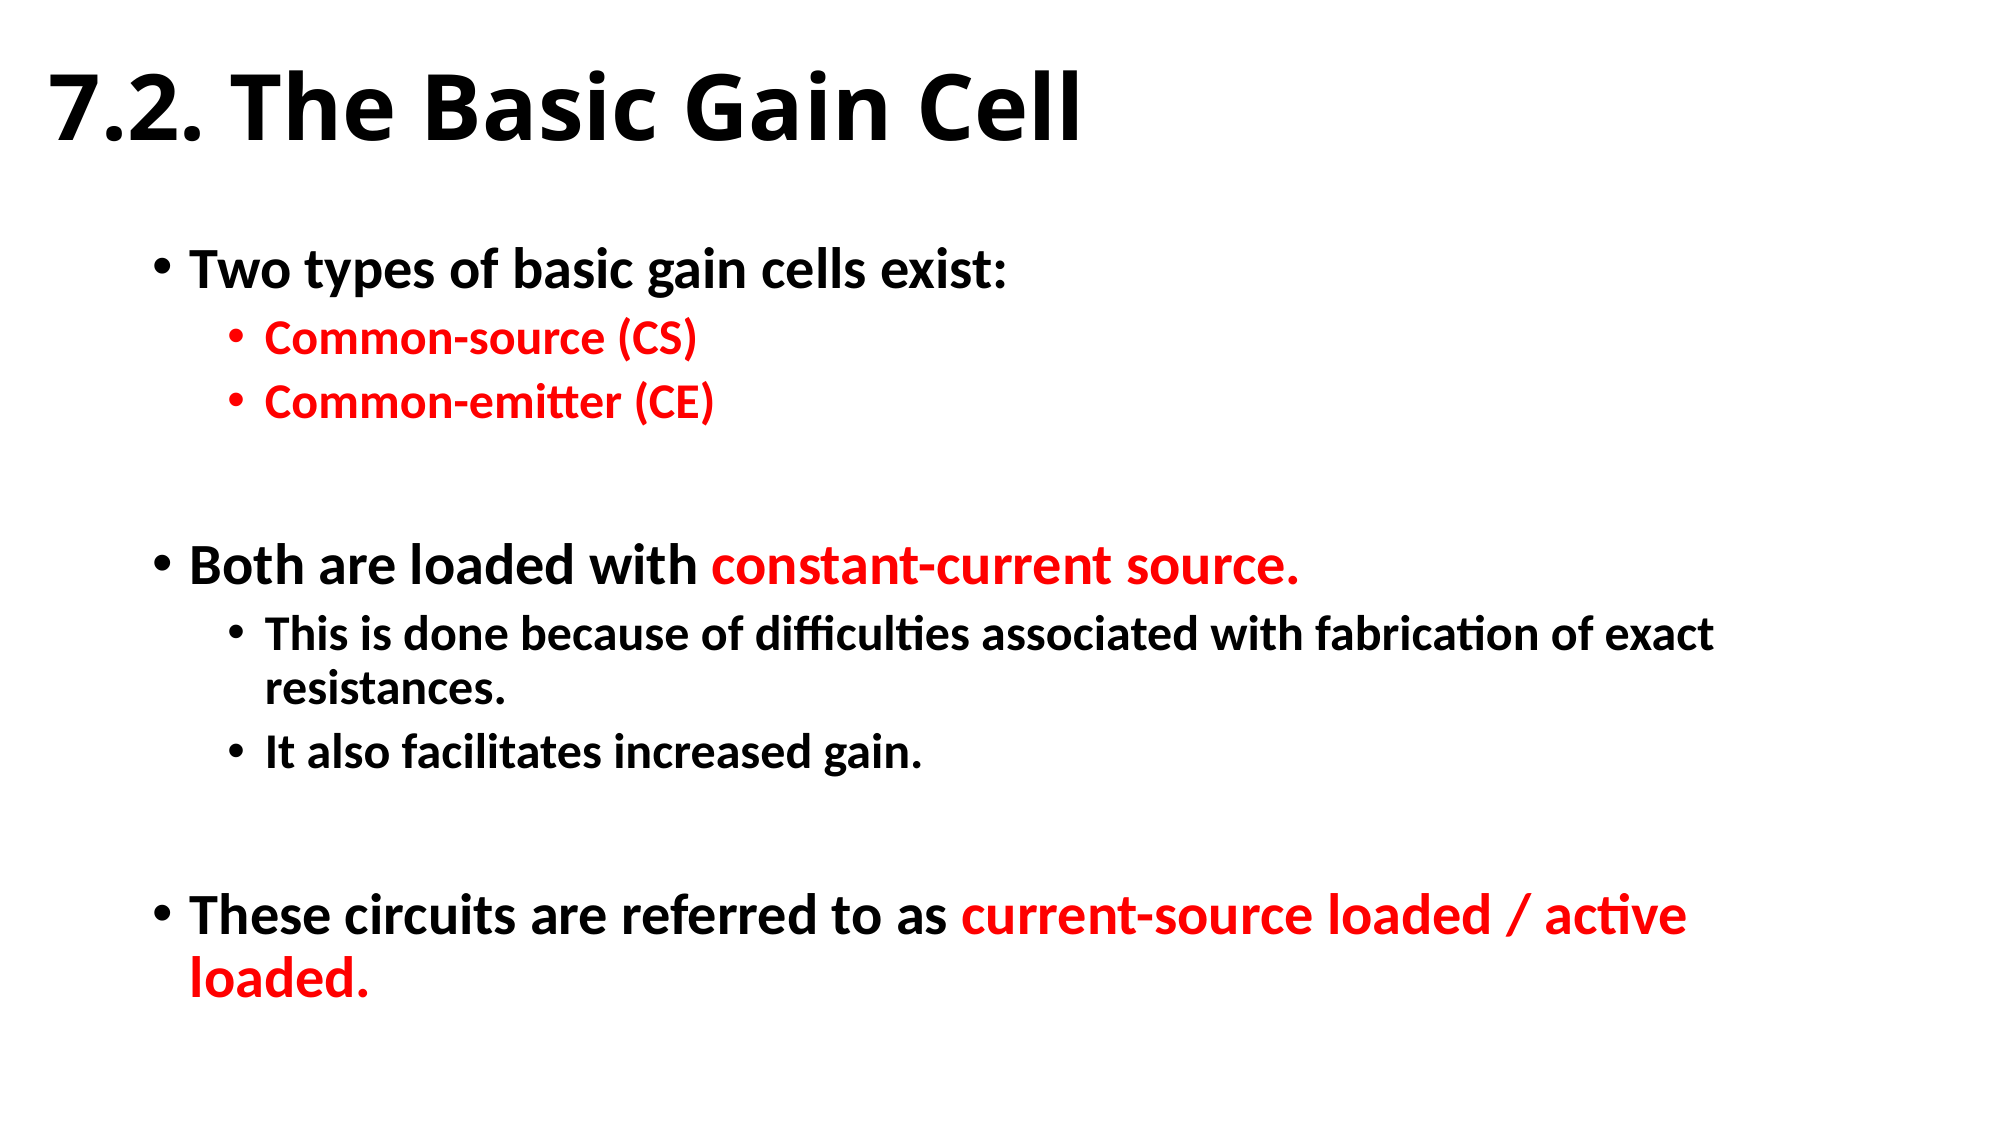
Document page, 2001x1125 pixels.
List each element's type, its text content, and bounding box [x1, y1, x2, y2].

list Two types of basic gain cells exist: Common-source (CS) Common-emitter (CE) Both are loaded with constant-current source. This is done because of difficulties associated with fabrication of exact resistances. It also facilitates increased gain. These circuits are referred to as current-source loaded / active loaded. [137, 230, 1863, 1061]
title 7.2. The Basic Gain Cell [33, 32, 1759, 188]
